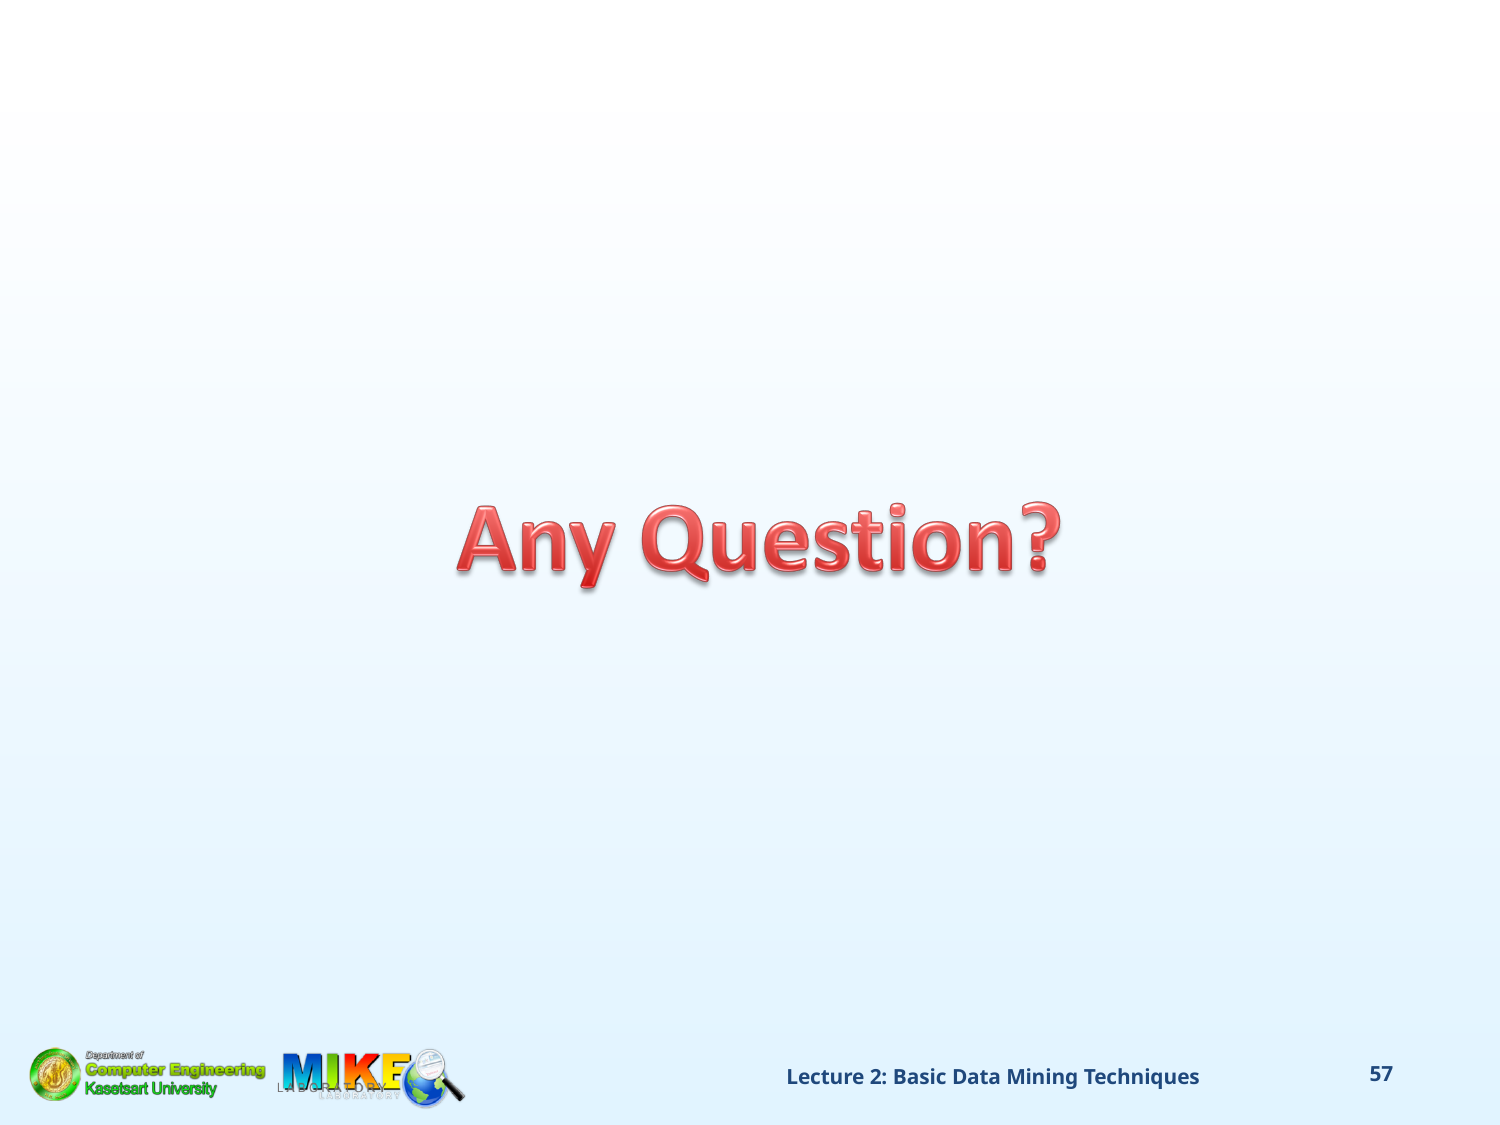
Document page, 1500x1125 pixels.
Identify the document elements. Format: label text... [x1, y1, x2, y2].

text_box [388, 443, 1131, 609]
text_box [29, 1047, 266, 1101]
footer Lecture 2: Basic Data Mining Techniques [784, 1065, 1212, 1125]
picture [0, 0, 1500, 1125]
slide_number 53 [1365, 1065, 1401, 1125]
text_box [277, 1047, 467, 1110]
